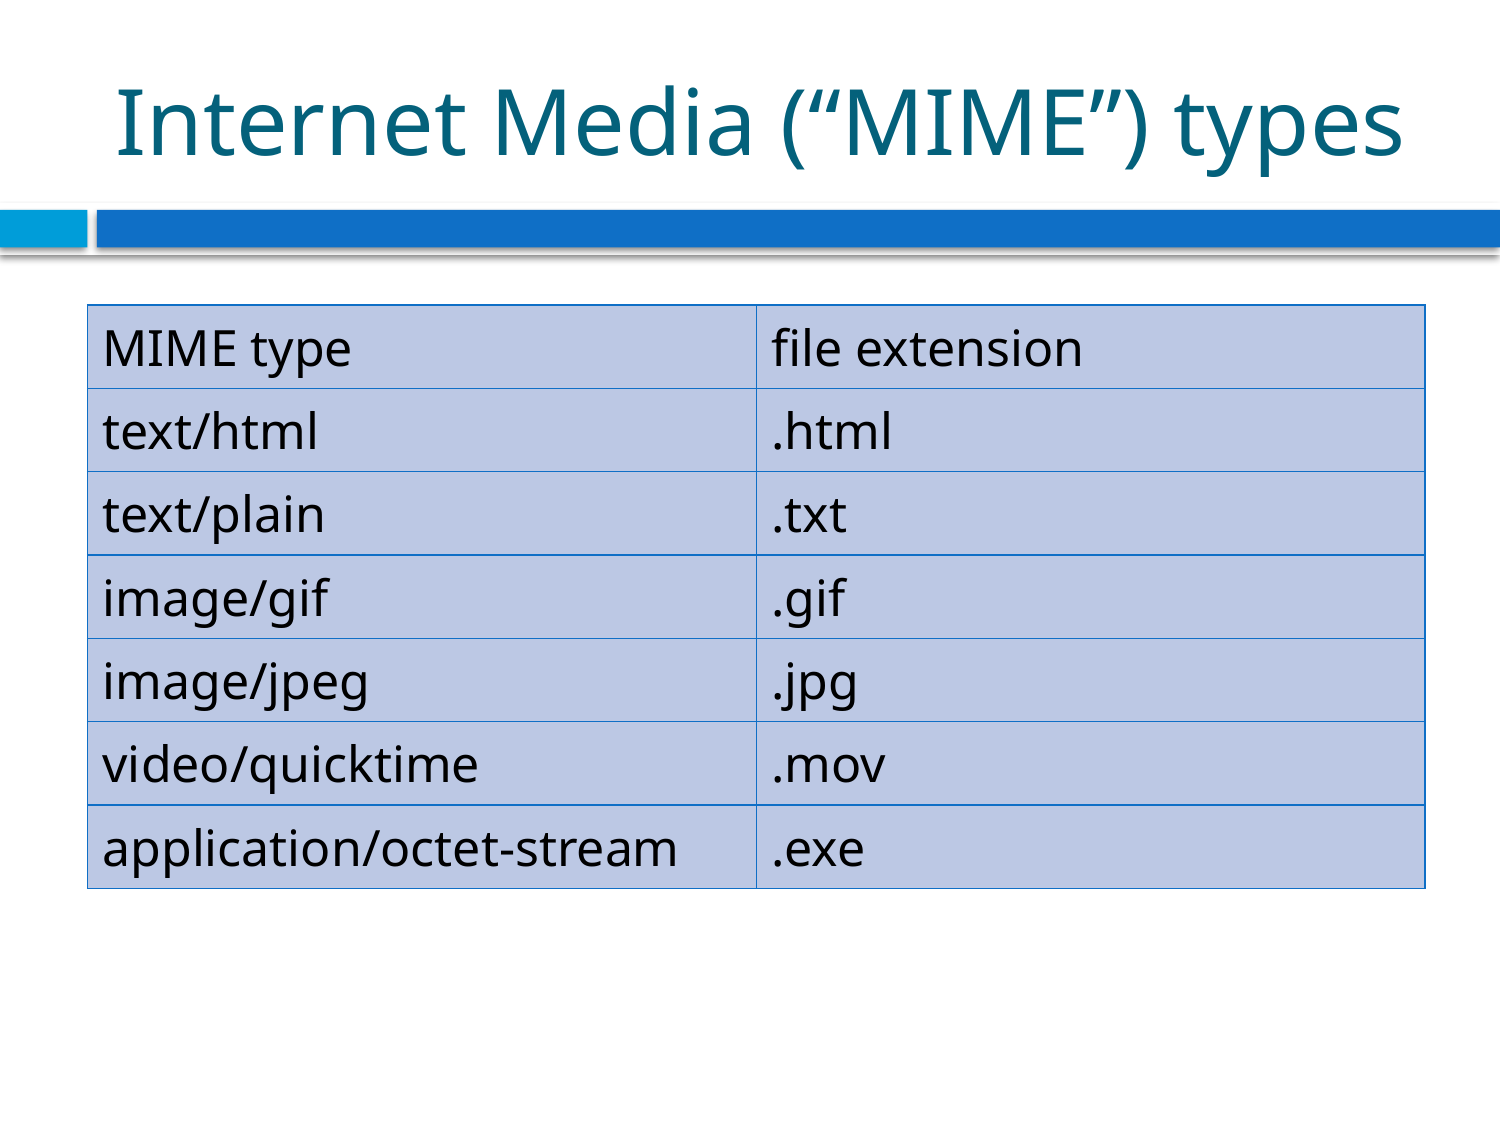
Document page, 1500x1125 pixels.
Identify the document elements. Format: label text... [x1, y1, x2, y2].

table_cell image/gif [88, 556, 756, 638]
table_cell .gif [757, 556, 1424, 638]
table_header MIME type [88, 306, 756, 388]
table_cell text/plain [88, 472, 756, 554]
table_cell video/quicktime [88, 722, 756, 804]
table_cell .mov [757, 722, 1424, 804]
table_header file extension [757, 306, 1424, 388]
table_cell .jpg [757, 639, 1424, 721]
title Internet Media (“MIME”) types [100, 37, 1439, 201]
table_cell image/jpeg [88, 639, 756, 721]
table_cell .html [757, 389, 1424, 471]
table_cell .txt [757, 472, 1424, 554]
table_cell application/octet-stream [88, 806, 756, 888]
table_cell .exe [757, 806, 1424, 888]
table_cell text/html [88, 389, 756, 471]
slide_number [0, 208, 88, 249]
